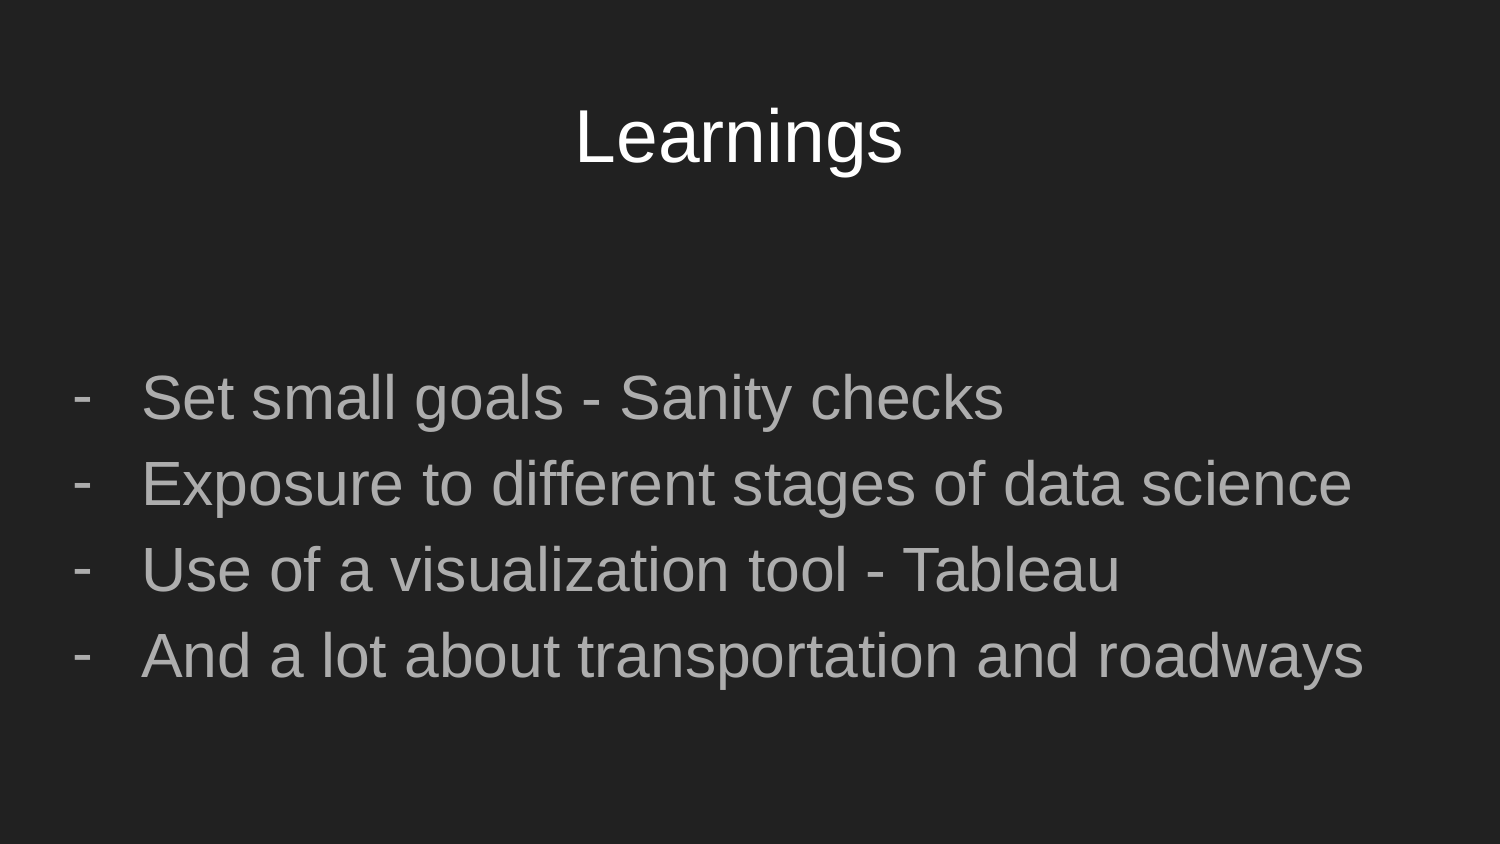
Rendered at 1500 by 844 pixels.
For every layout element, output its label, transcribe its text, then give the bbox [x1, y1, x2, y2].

list Set small goals - Sanity checks Exposure to different stages of data science Use of a visualization tool - Tableau And a lot about transportation and roadways [51, 222, 1449, 750]
title Learnings [51, 72, 1449, 189]
